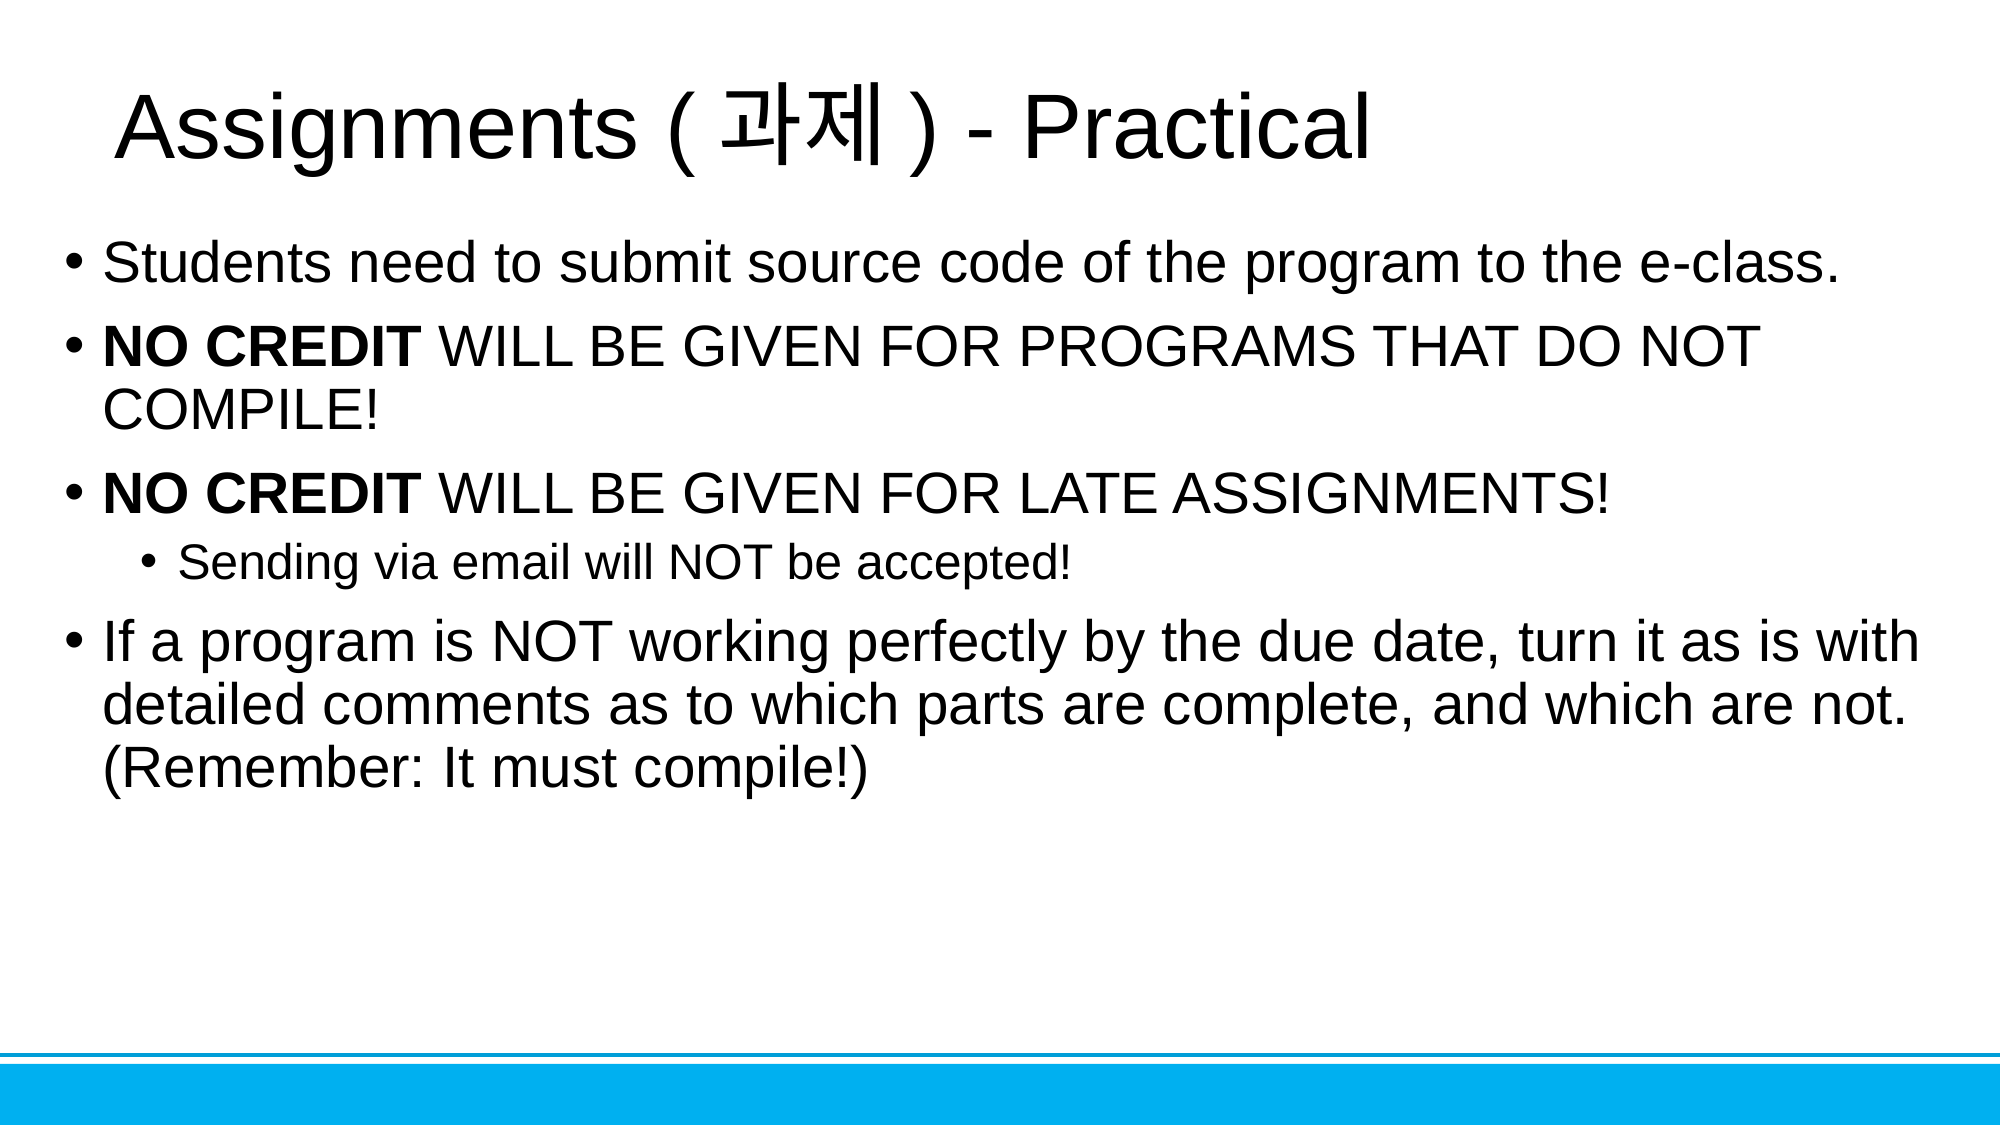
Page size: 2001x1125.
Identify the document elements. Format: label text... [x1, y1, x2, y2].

title Assignments (과제) - Practical [99, 72, 1900, 188]
list Students need to submit source code of the program to the e-class. NO CREDIT WILL BE GIVEN FOR PROGRAMS THAT DO NOT COMPILE! NO CREDIT WILL BE GIVEN FOR LATE ASSIGNMENTS! Sending via email will NOT be accepted! If a program is NOT working perfectly by the due date, turn it as is with detailed comments as to which parts are complete, and which are not. (Remember: It must compile!) [50, 224, 2000, 1075]
